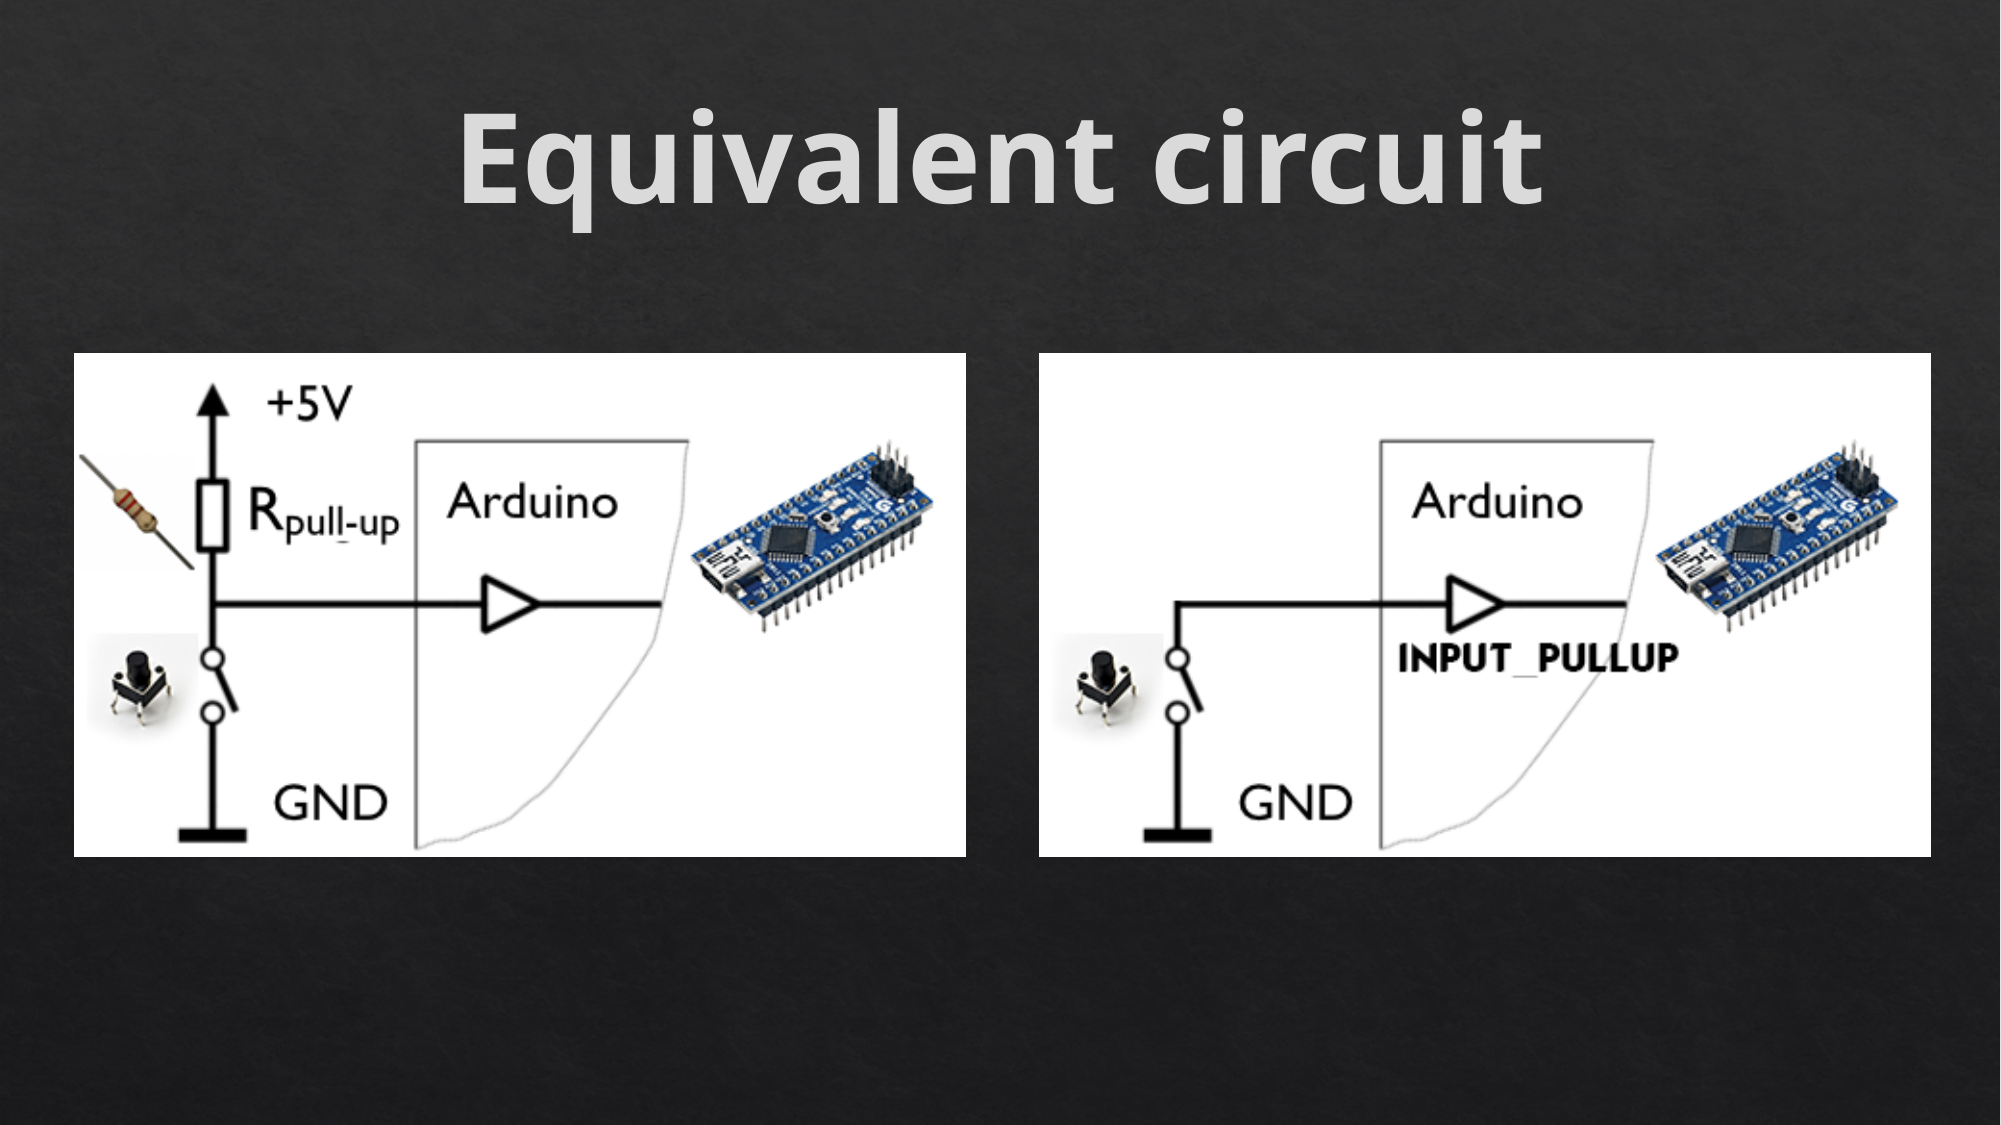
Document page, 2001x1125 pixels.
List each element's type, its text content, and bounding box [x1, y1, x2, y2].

picture [74, 352, 966, 857]
picture [1039, 352, 1931, 857]
text_box Equivalent circuit [438, 71, 1562, 236]
